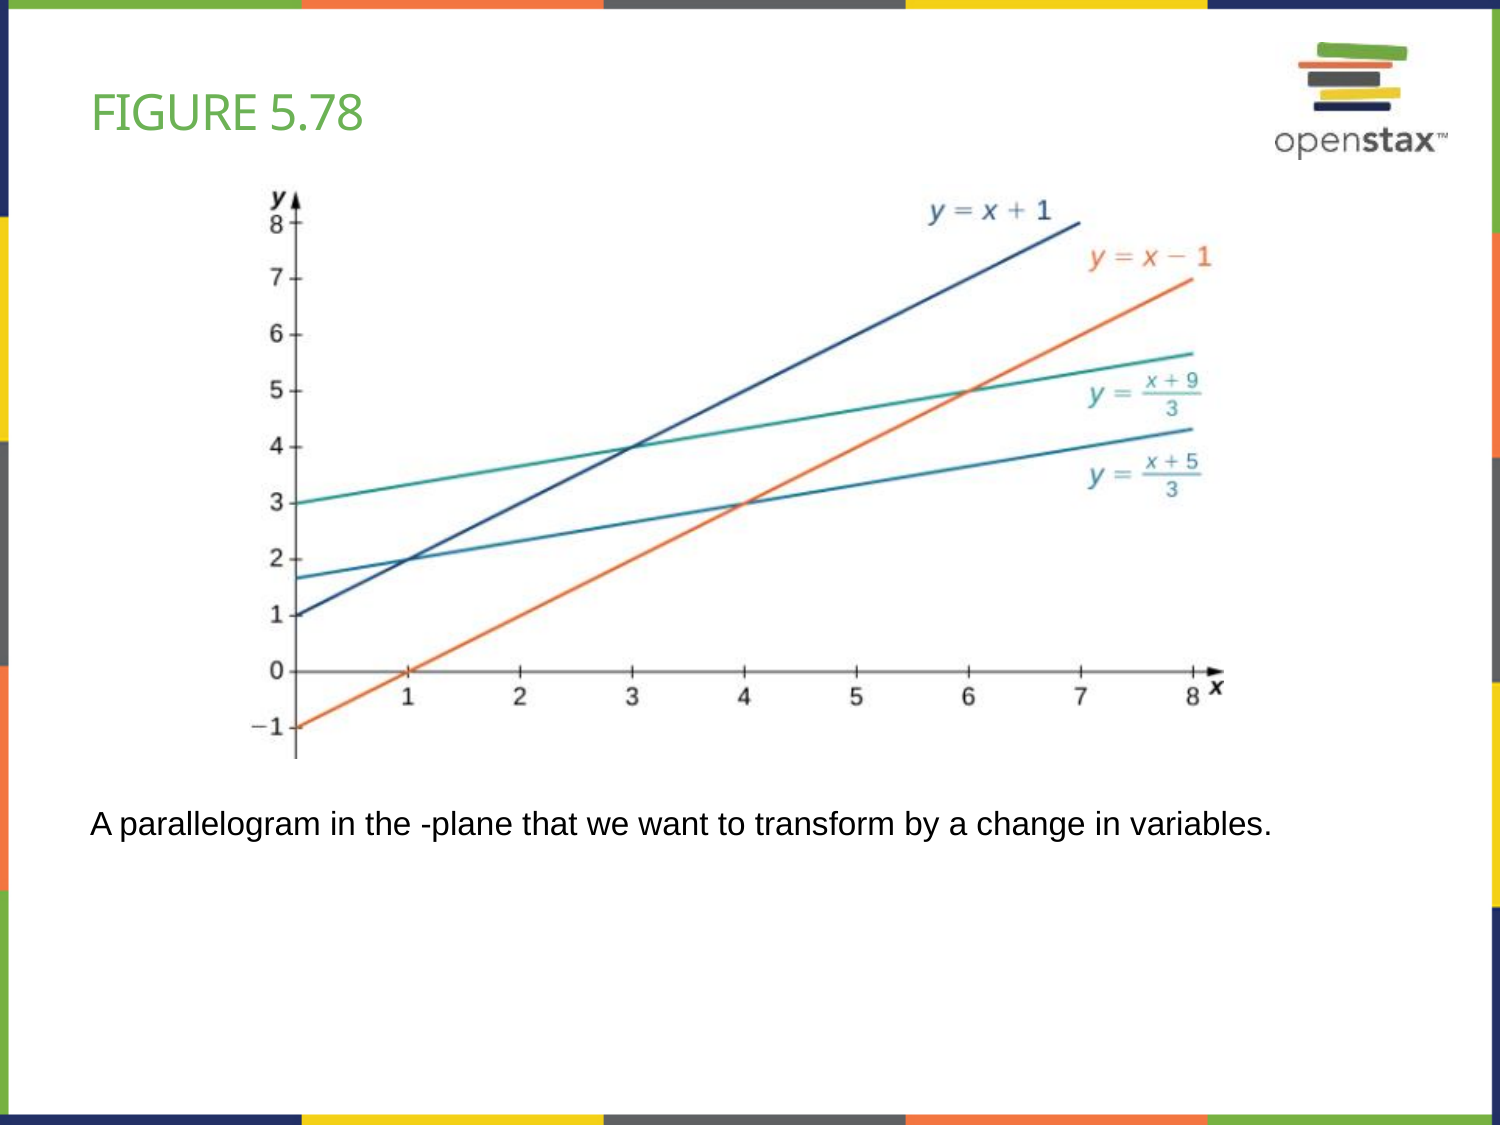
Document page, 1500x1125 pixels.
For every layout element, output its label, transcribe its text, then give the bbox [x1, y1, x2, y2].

picture [0, 0, 1500, 1125]
title Figure 5.78 [75, 39, 1275, 148]
